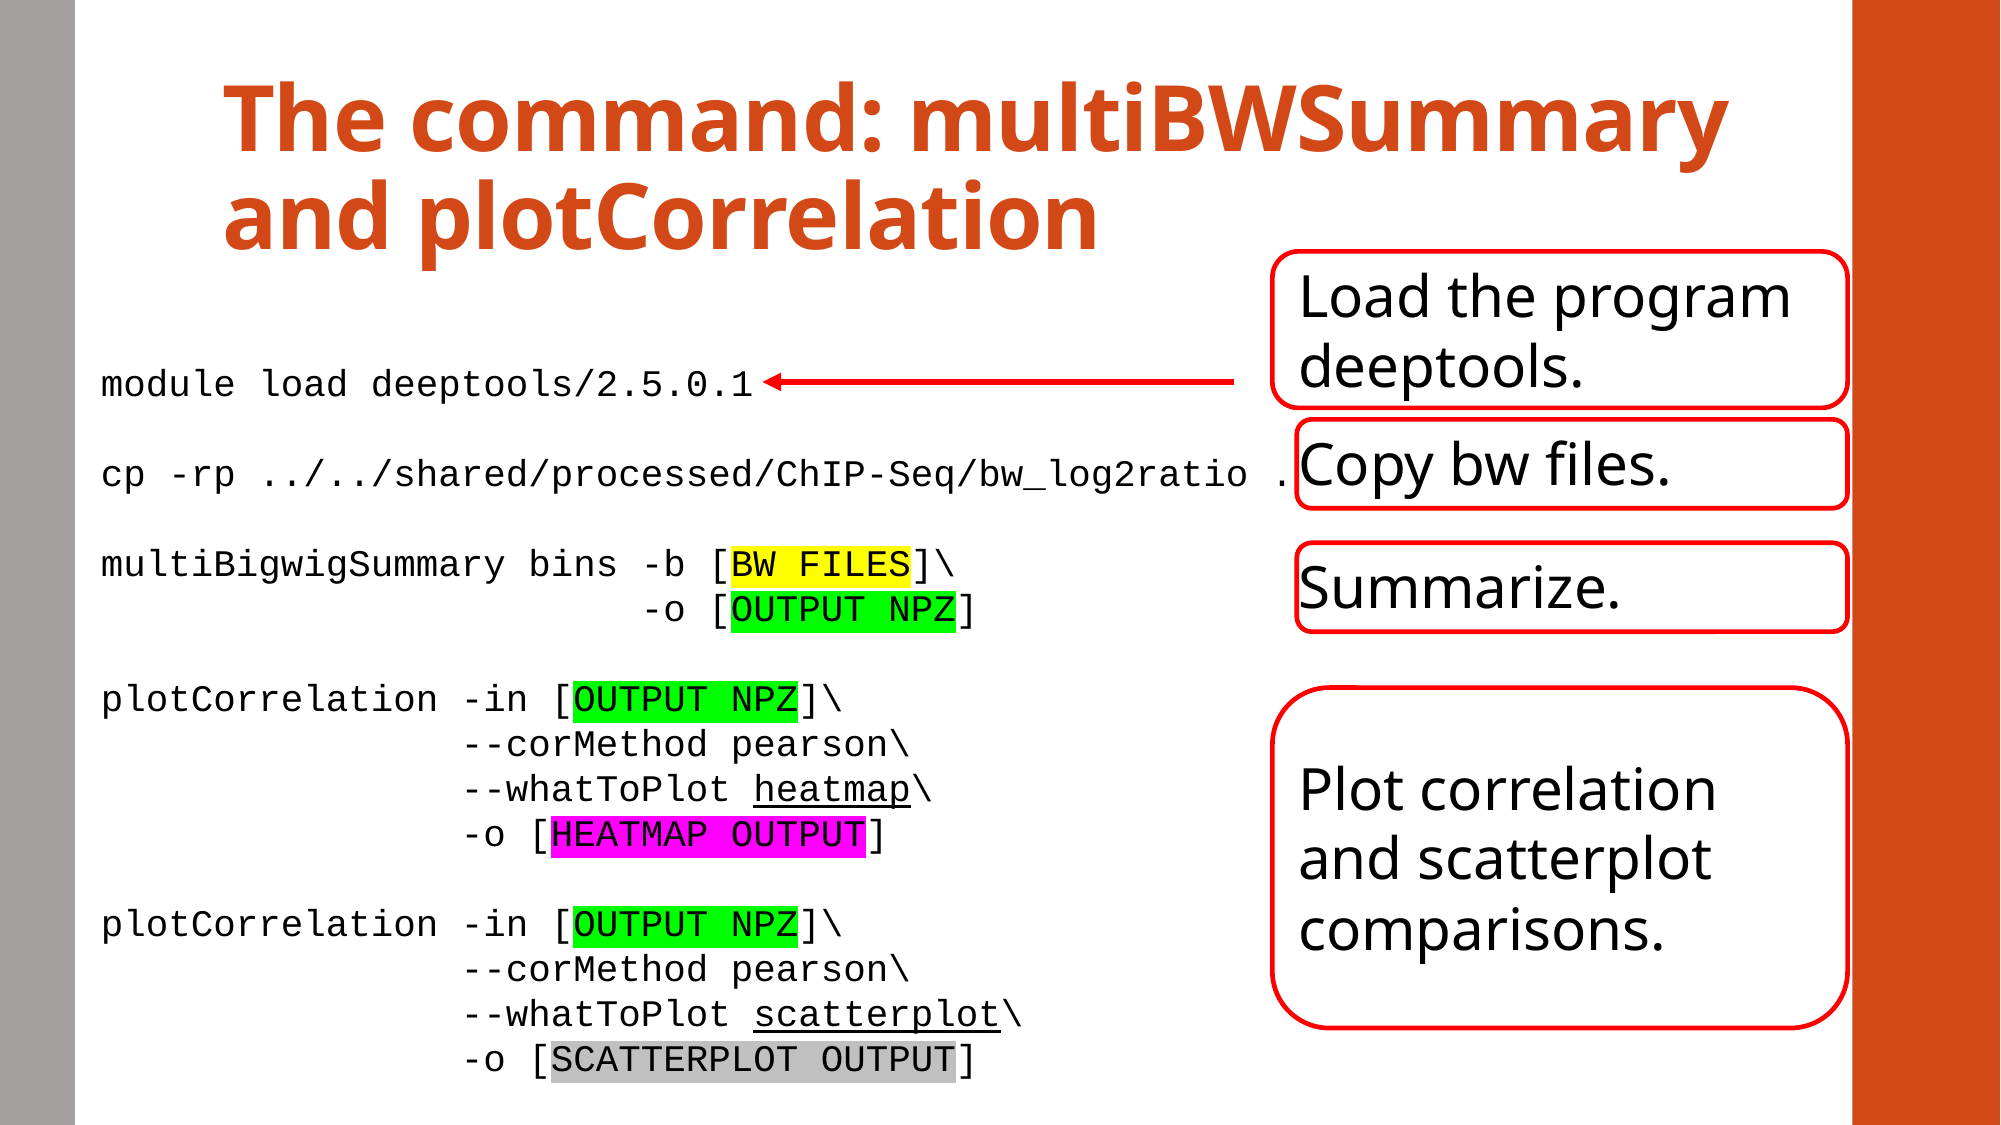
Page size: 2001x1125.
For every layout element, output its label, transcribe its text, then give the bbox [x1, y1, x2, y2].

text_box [762, 251, 1848, 409]
title The command: multiBWSummary and plotCorrelation [206, 48, 1797, 278]
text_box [1283, 419, 1848, 509]
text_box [1272, 687, 1848, 1029]
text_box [1283, 542, 1848, 632]
text_box module load deeptools/2.5.0.1 cp -rp ../../shared/processed/ChIP-Seq/bw_log2ratio . multiBigwigSummary bins -b [BW FILES]\ -o [OUTPUT NPZ] plotCorrelation -in [OUTPUT NPZ]\ --corMethod pearson\ --whatToPlot heatmap\ -o [HEATMAP OUTPUT] plotCorrelation -in [OUTPUT NPZ]\ --corMethod pearson\ --whatToPlot scatterplot\ -o [SCATTERPLOT OUTPUT] [85, 352, 1777, 1087]
